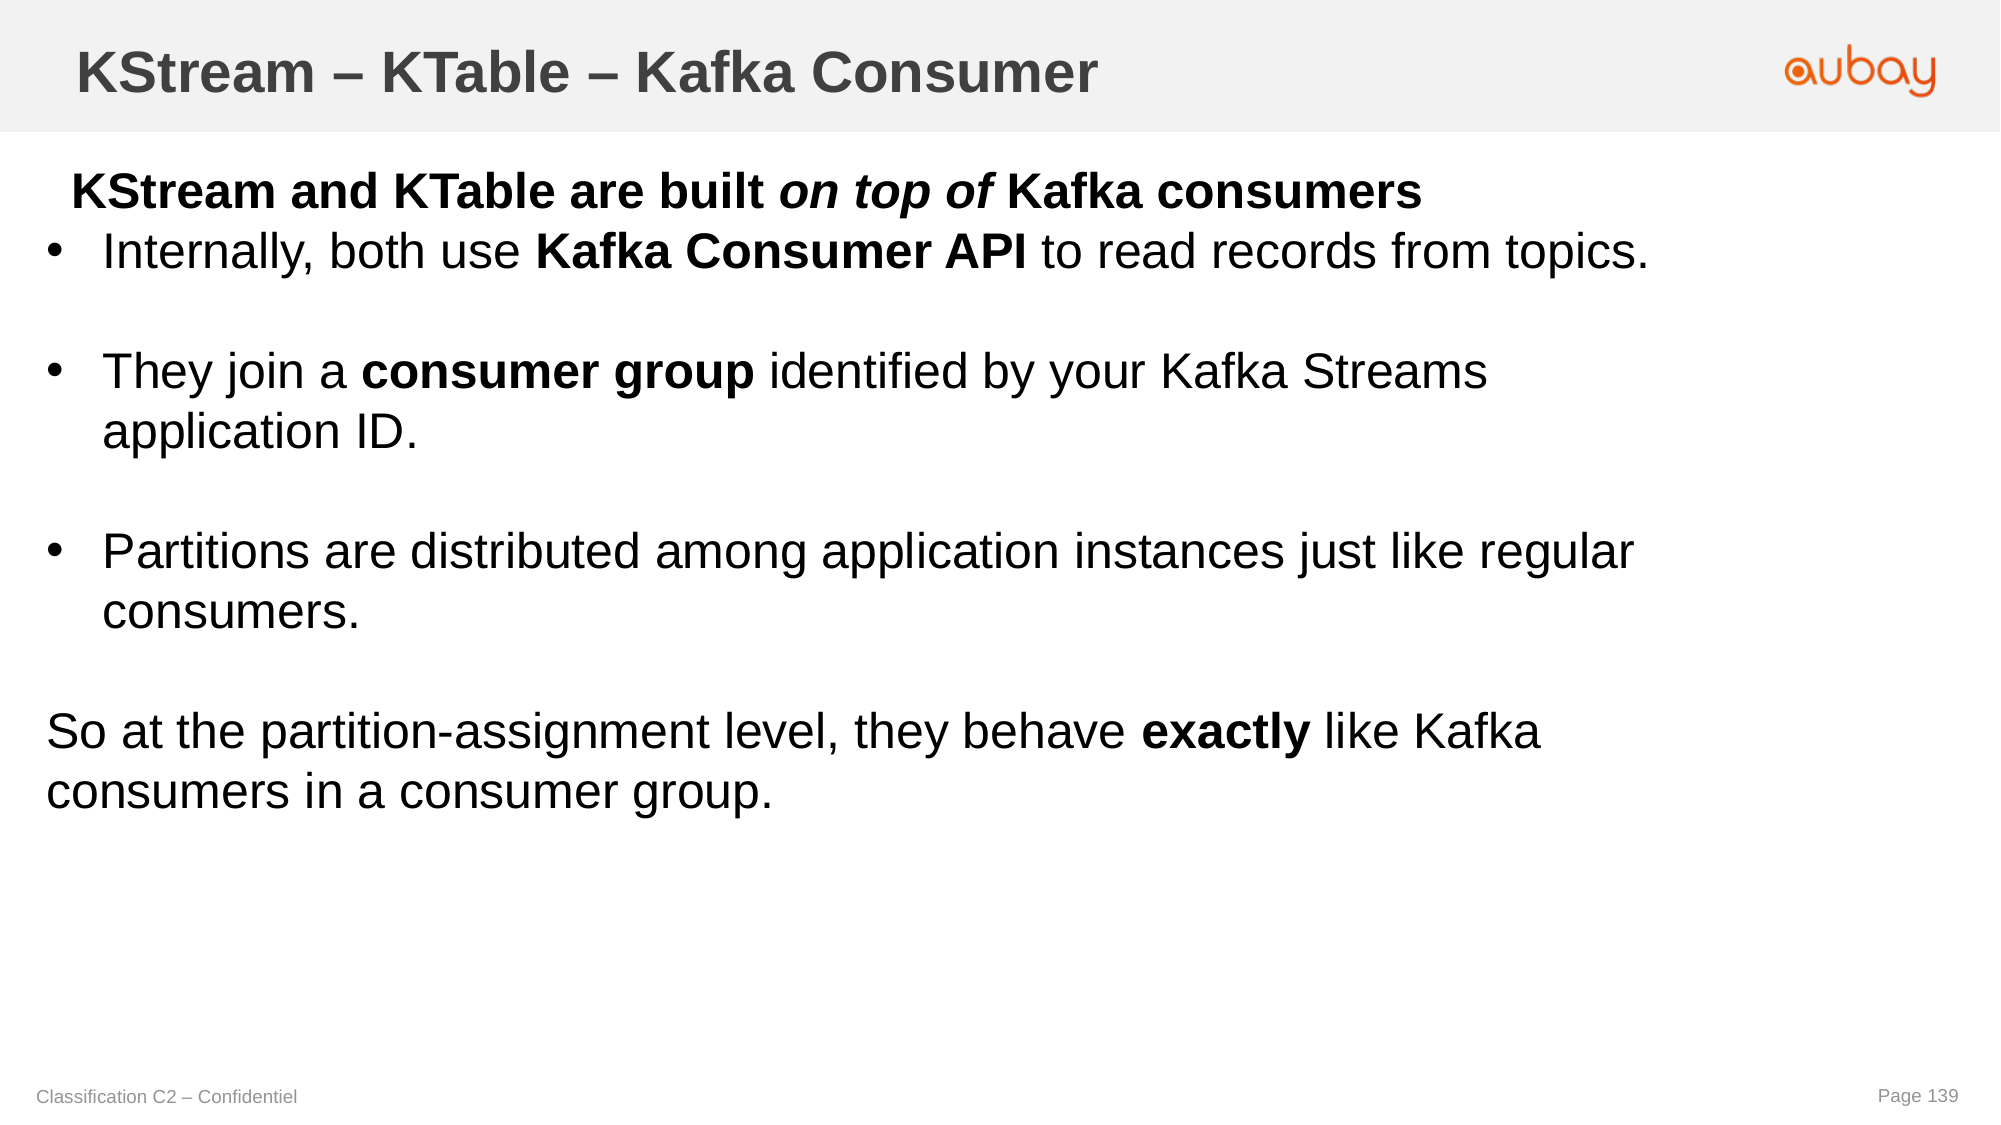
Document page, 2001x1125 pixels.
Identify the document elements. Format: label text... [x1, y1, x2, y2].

list KStream – KTable – Kafka Consumer [61, 33, 1720, 115]
text_box KStream and KTable are built on top of Kafka consumers Internally, both use Kafka Consumer API to read records from topics. They join a consumer group identified by your Kafka Streams application ID. Partitions are distributed among application instances just like regular consumers. So at the partition-assignment level, they behave exactly like Kafka consumers in a consumer group. [31, 151, 1689, 947]
picture [1781, 26, 1939, 116]
